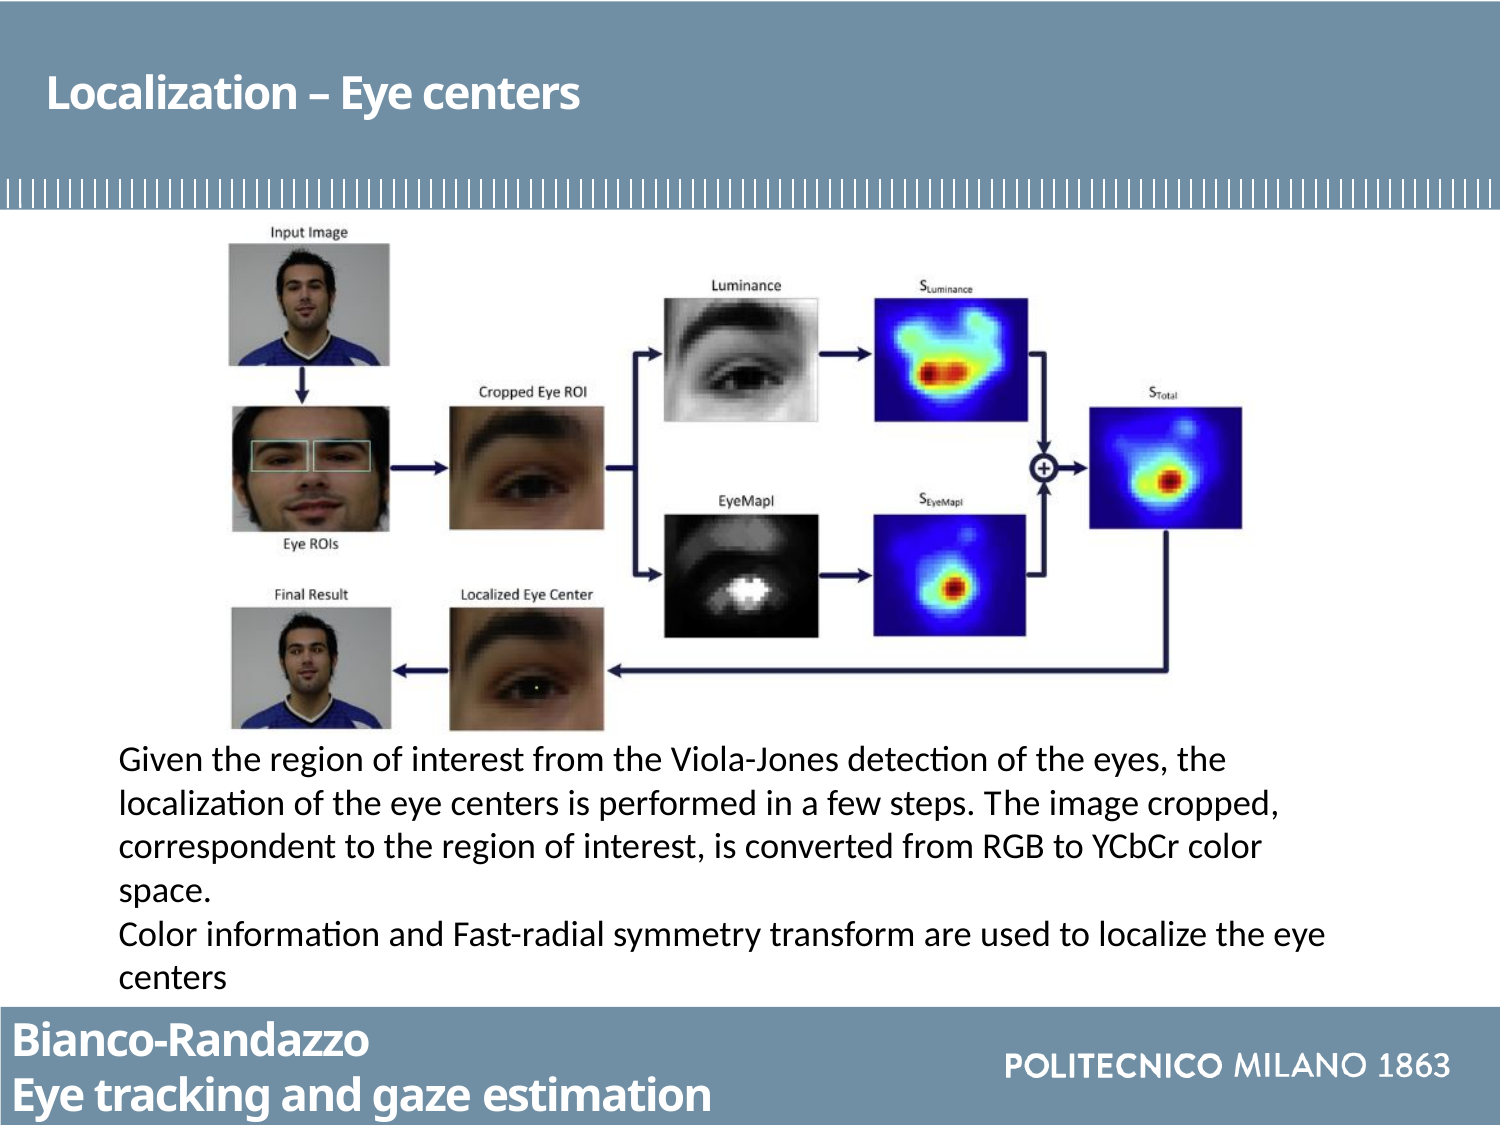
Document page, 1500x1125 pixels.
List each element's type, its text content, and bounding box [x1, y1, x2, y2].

title Localization – Eye centers [42, 61, 830, 252]
text_box [999, 1040, 1456, 1089]
text_box [0, 1006, 1500, 1125]
text_box Given the region of interest from the Viola-Jones detection of the eyes, the localization of the eye centers is performed in a few steps. The image cropped, correspondent to the region of interest, is converted from RGB to YCbCr color space. Color information and Fast-radial symmetry transform are used to localize the eye centers [103, 727, 1378, 1005]
text_box [0, 1, 1500, 210]
text_box Bianco-Randazzo Eye tracking and gaze estimation [8, 1008, 893, 1121]
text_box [164, 211, 1282, 805]
